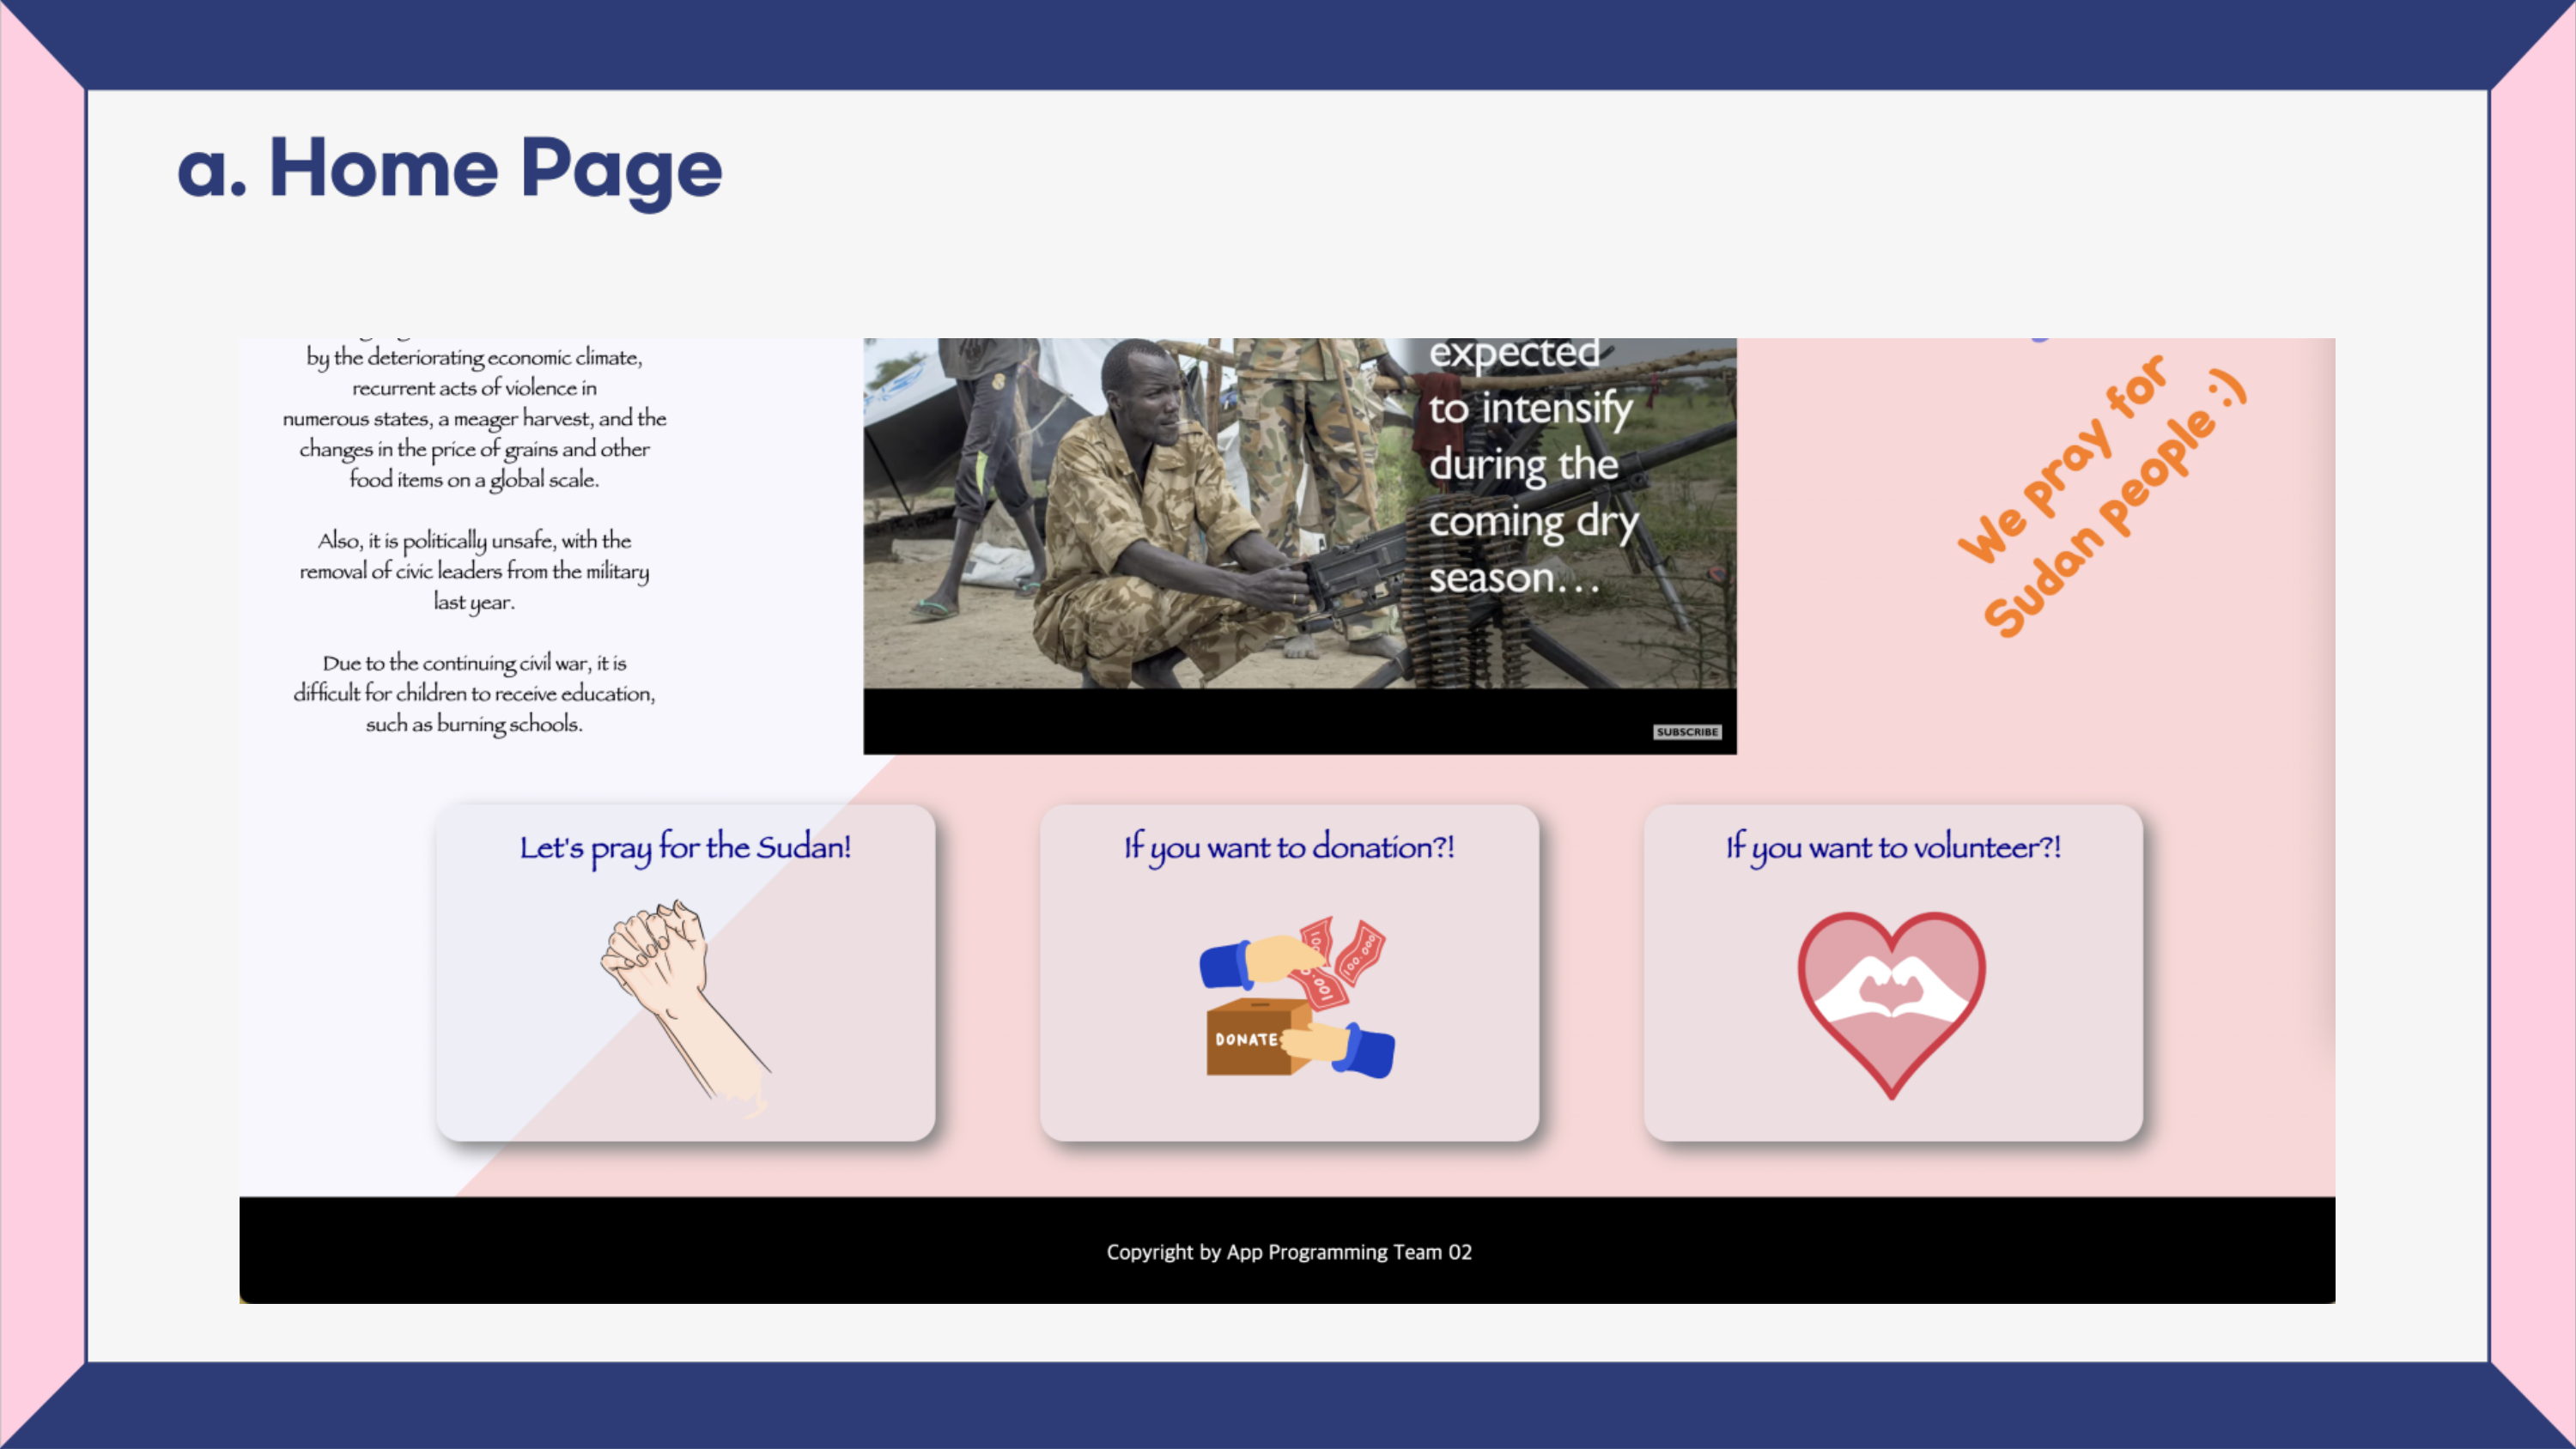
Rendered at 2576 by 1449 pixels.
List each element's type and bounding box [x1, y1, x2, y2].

picture [94, 113, 757, 248]
text_box [0, 0, 2576, 1449]
text_box [240, 338, 2336, 1305]
